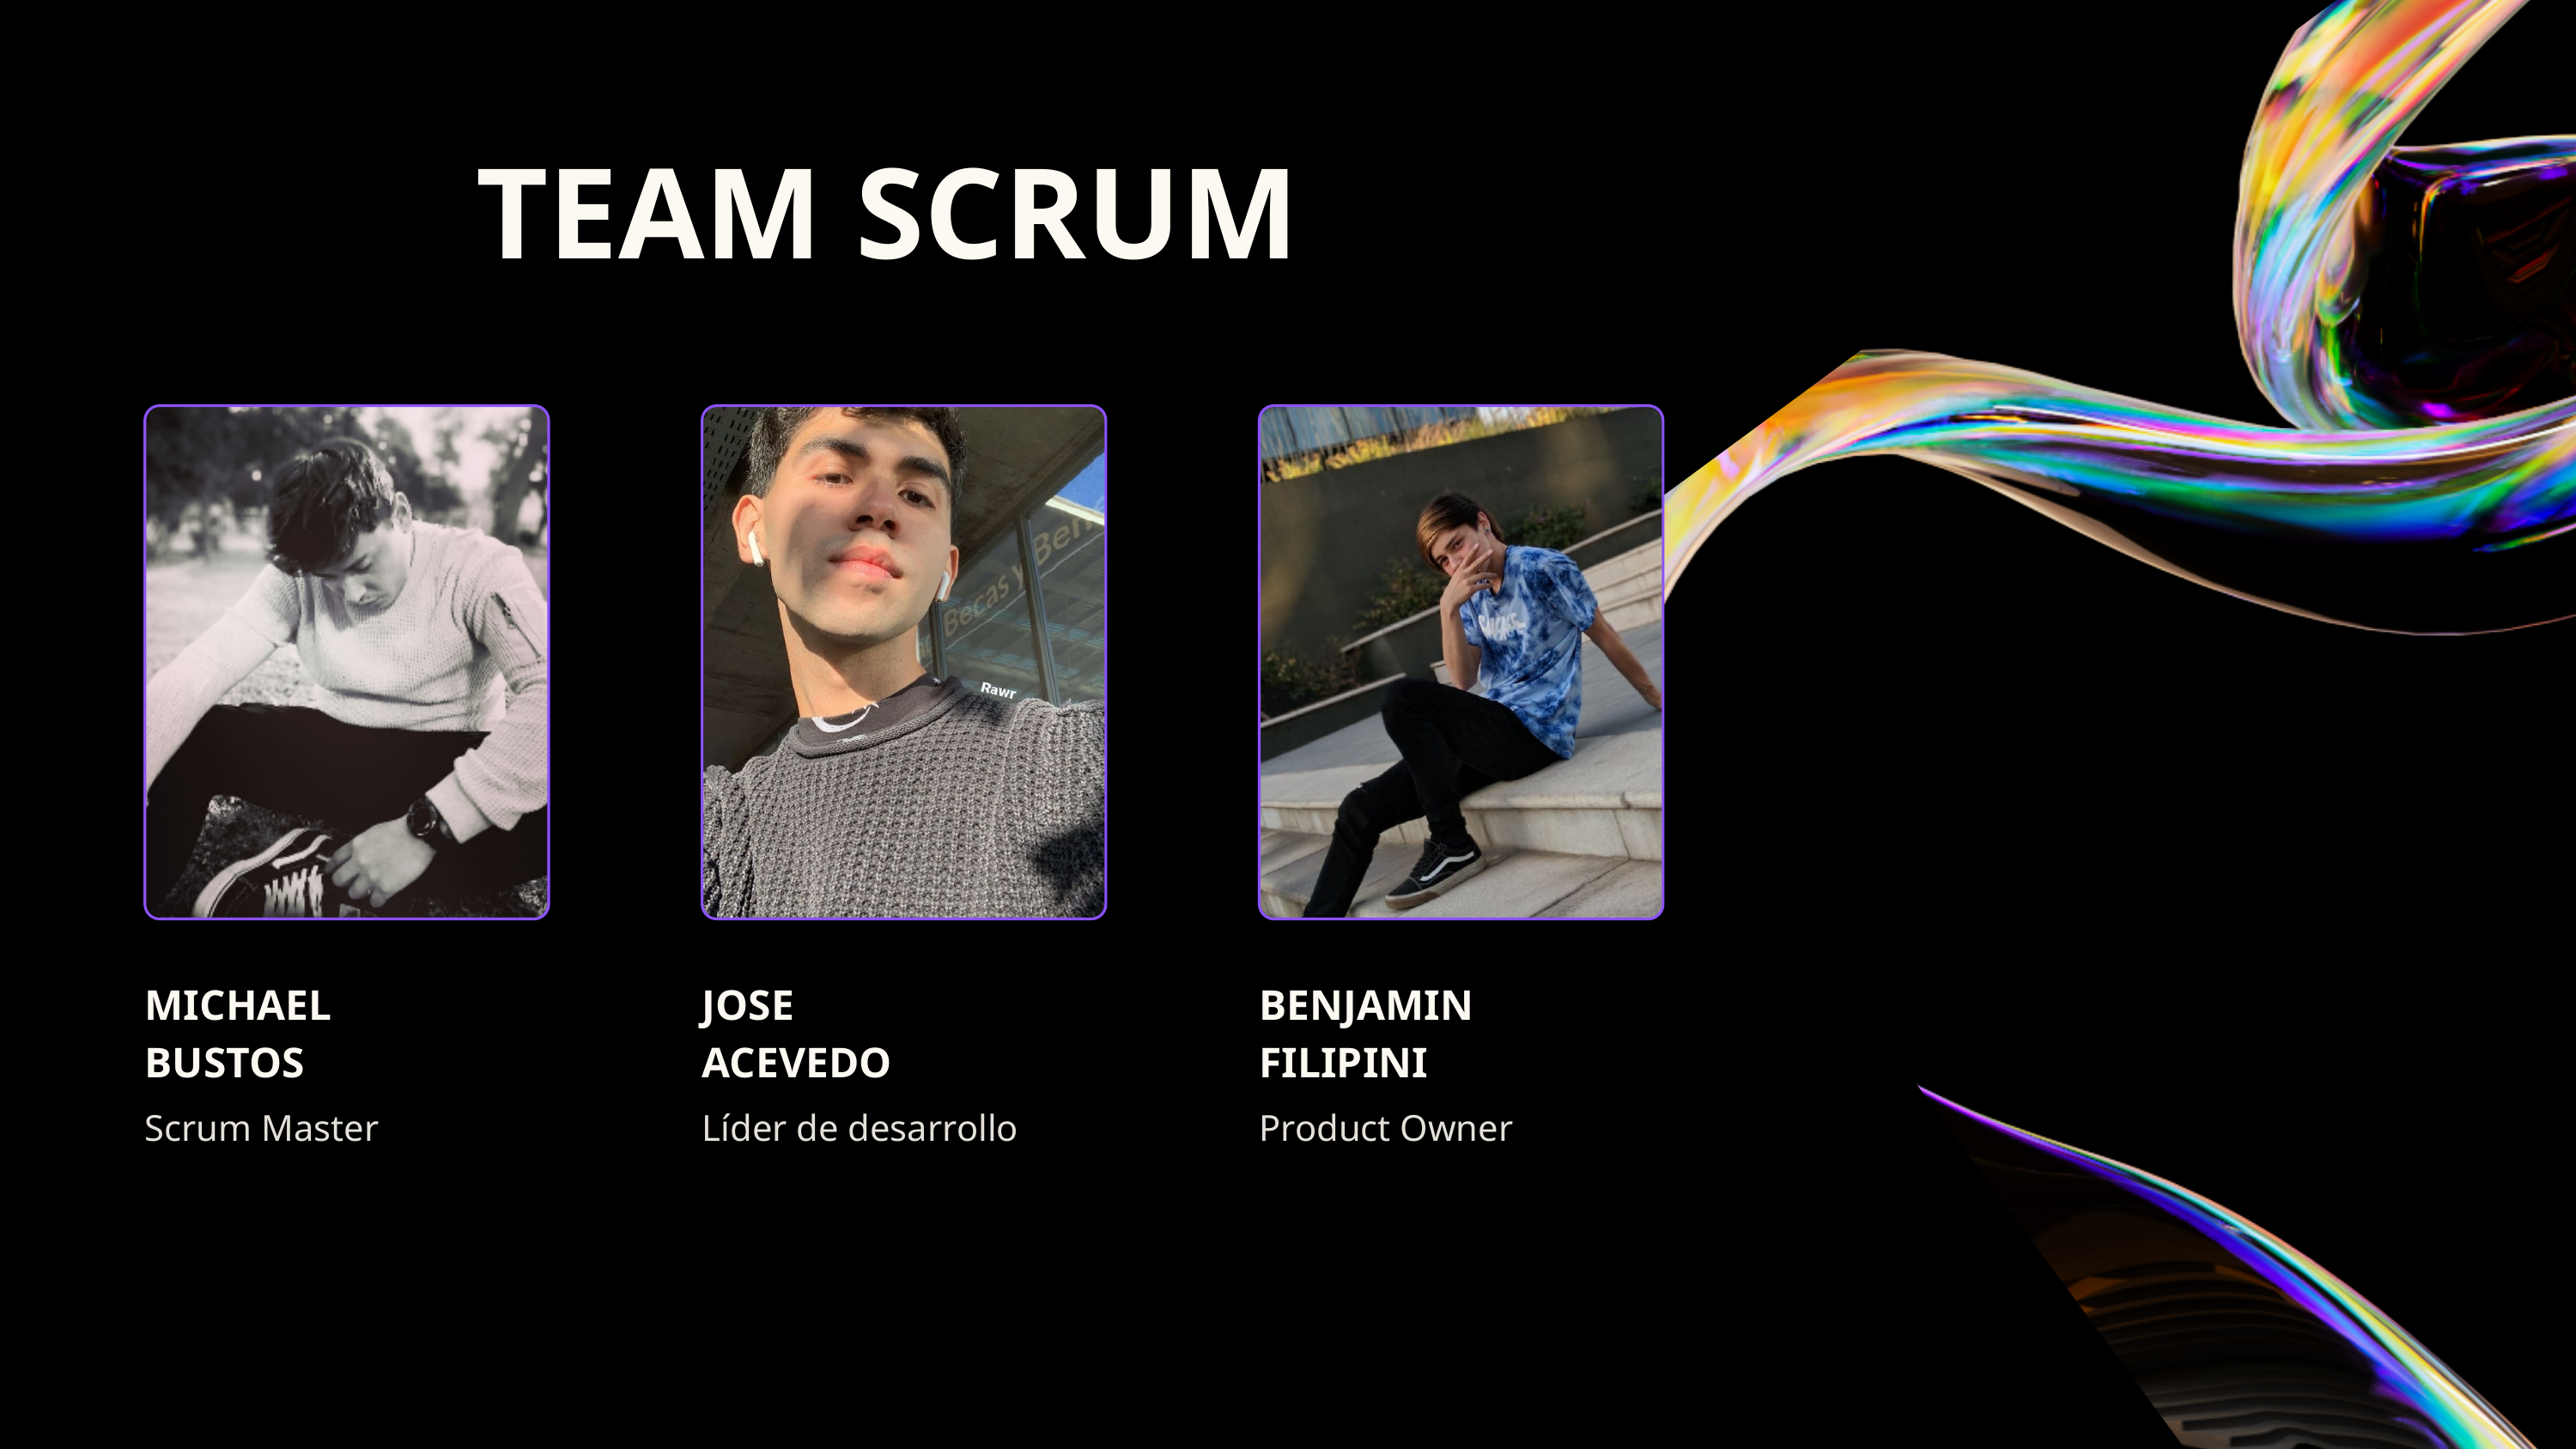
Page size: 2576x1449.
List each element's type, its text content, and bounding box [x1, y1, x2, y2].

text_box Product Owner [1259, 1098, 1663, 1149]
text_box JOSE ACEVEDO [702, 971, 969, 1087]
text_box Líder de desarrollo [702, 1098, 1106, 1149]
text_box BENJAMIN FILIPINI [1259, 971, 1575, 1087]
text_box Scrum Master [144, 1098, 549, 1149]
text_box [1259, 405, 1664, 919]
text_box TEAM SCRUM [420, 146, 1388, 284]
text_box MICHAEL BUSTOS [144, 971, 460, 1087]
text_box [1668, 0, 2576, 1449]
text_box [144, 405, 550, 919]
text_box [702, 405, 1107, 919]
